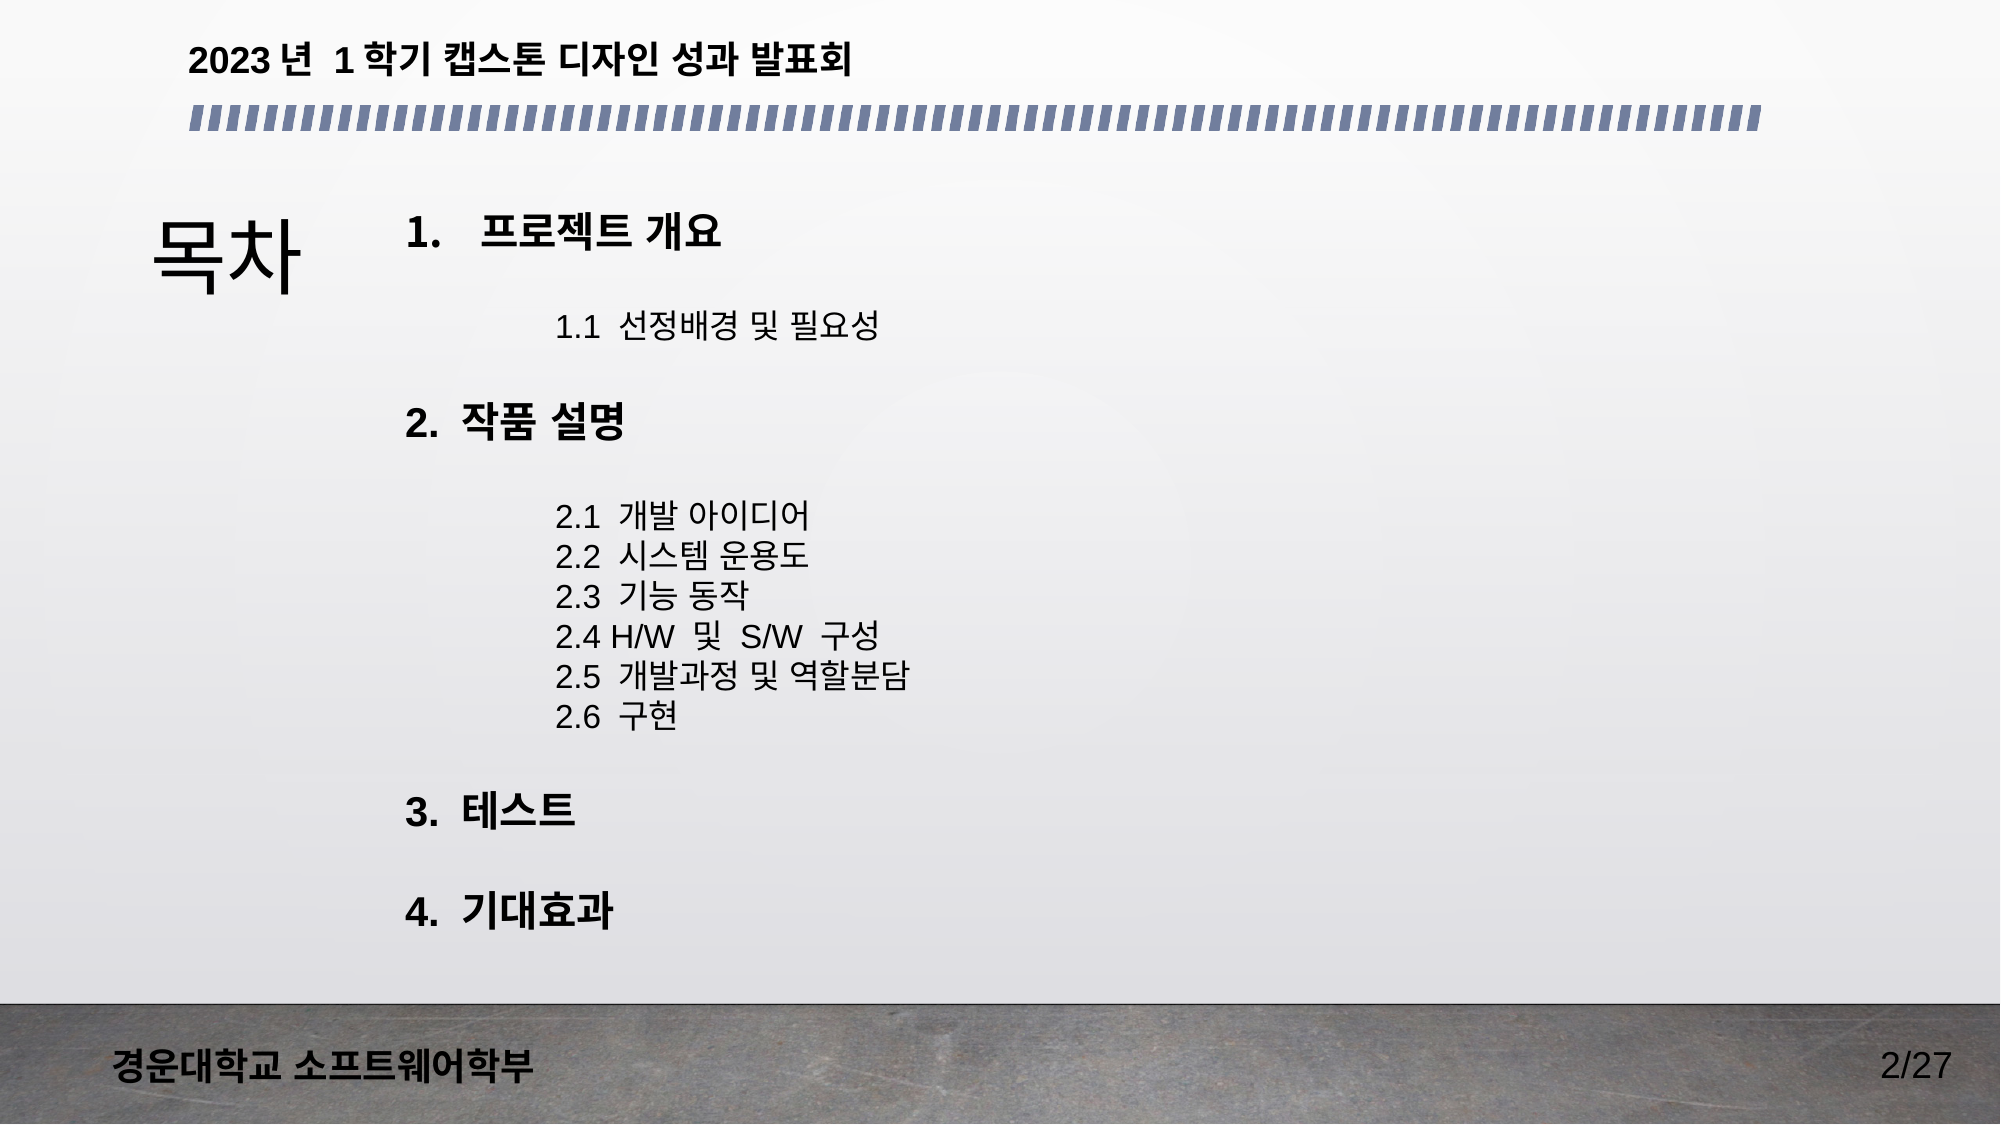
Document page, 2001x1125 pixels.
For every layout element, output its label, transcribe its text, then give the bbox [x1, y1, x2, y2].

text_box 경운대학교 소프트웨어학부 [96, 1035, 603, 1096]
text_box 2/27 [1865, 1033, 2000, 1094]
picture [0, 1004, 2000, 1124]
text_box 2023년 1학기 캡스톤 디자인 성과 발표회 [173, 28, 911, 89]
text_box 목차 [135, 198, 390, 313]
text_box 프로젝트 개요 1.1 선정배경 및 필요성 2. 작품 설명 2.1 개발 아이디어 2.2 시스템 운용도 2.3 기능 동작 2.4 H/W 및 S/W 구성 2.5 개발과정 및 역할분담 2.6 구현 3. 테스트 4. 기대효과 [390, 198, 1508, 943]
